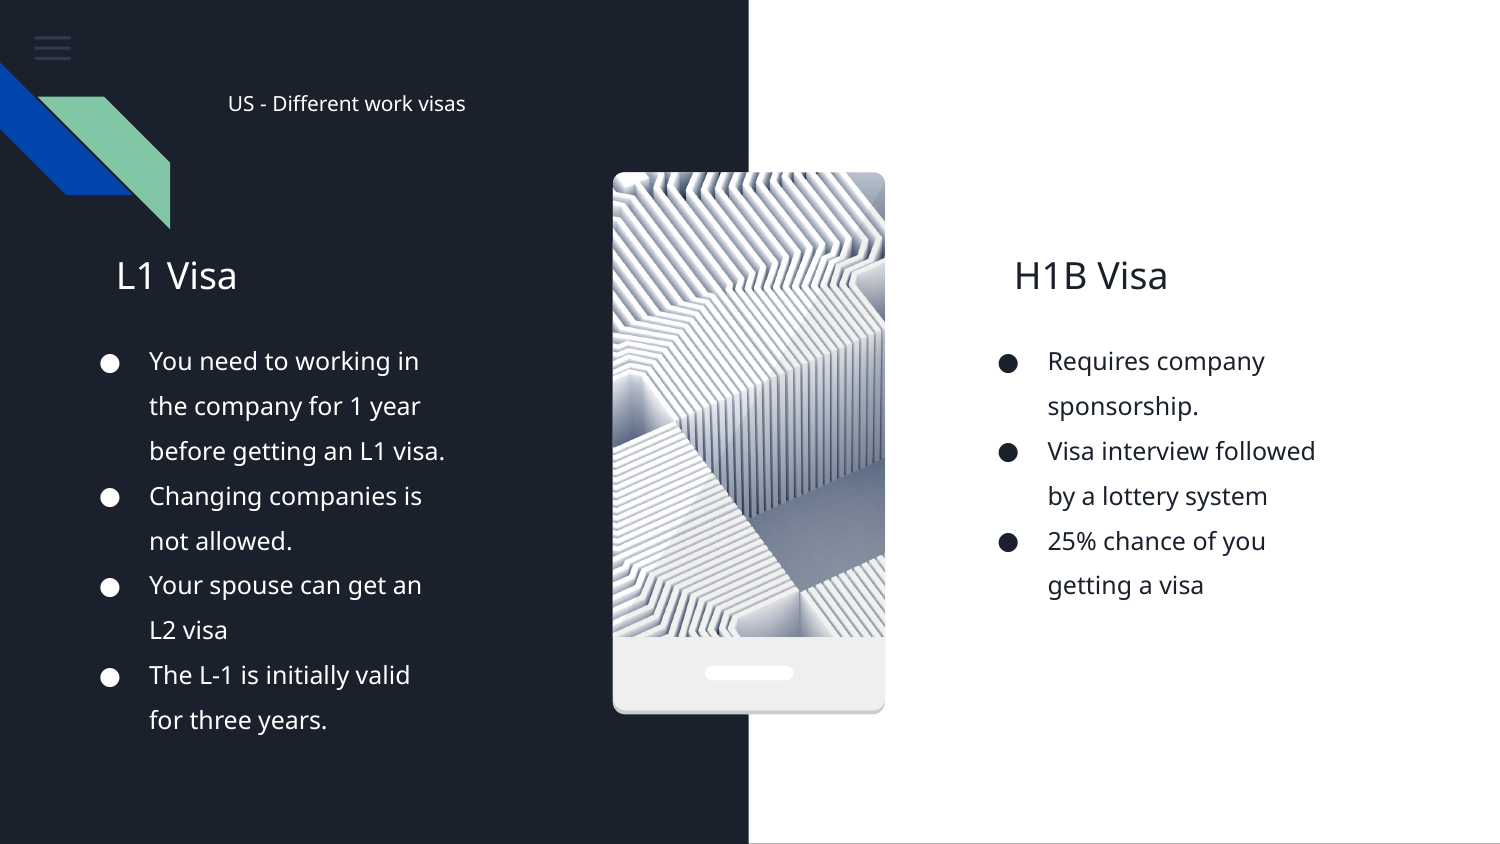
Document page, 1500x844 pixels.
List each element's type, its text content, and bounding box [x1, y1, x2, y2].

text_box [612, 644, 886, 715]
picture [612, 171, 886, 638]
title You need to working in the company for 1 year before getting an L1 visa. Changing companies is not allowed. Your spouse can get an L2 visa The L-1 is initially valid for three years. [59, 327, 467, 800]
title US - Different work visas [212, 75, 706, 160]
title H1B Visa [923, 230, 1435, 327]
title L1 Visa [25, 230, 537, 327]
title Requires company sponsorship. Visa interview followed by a lottery system 25% chance of you getting a visa [957, 327, 1366, 800]
